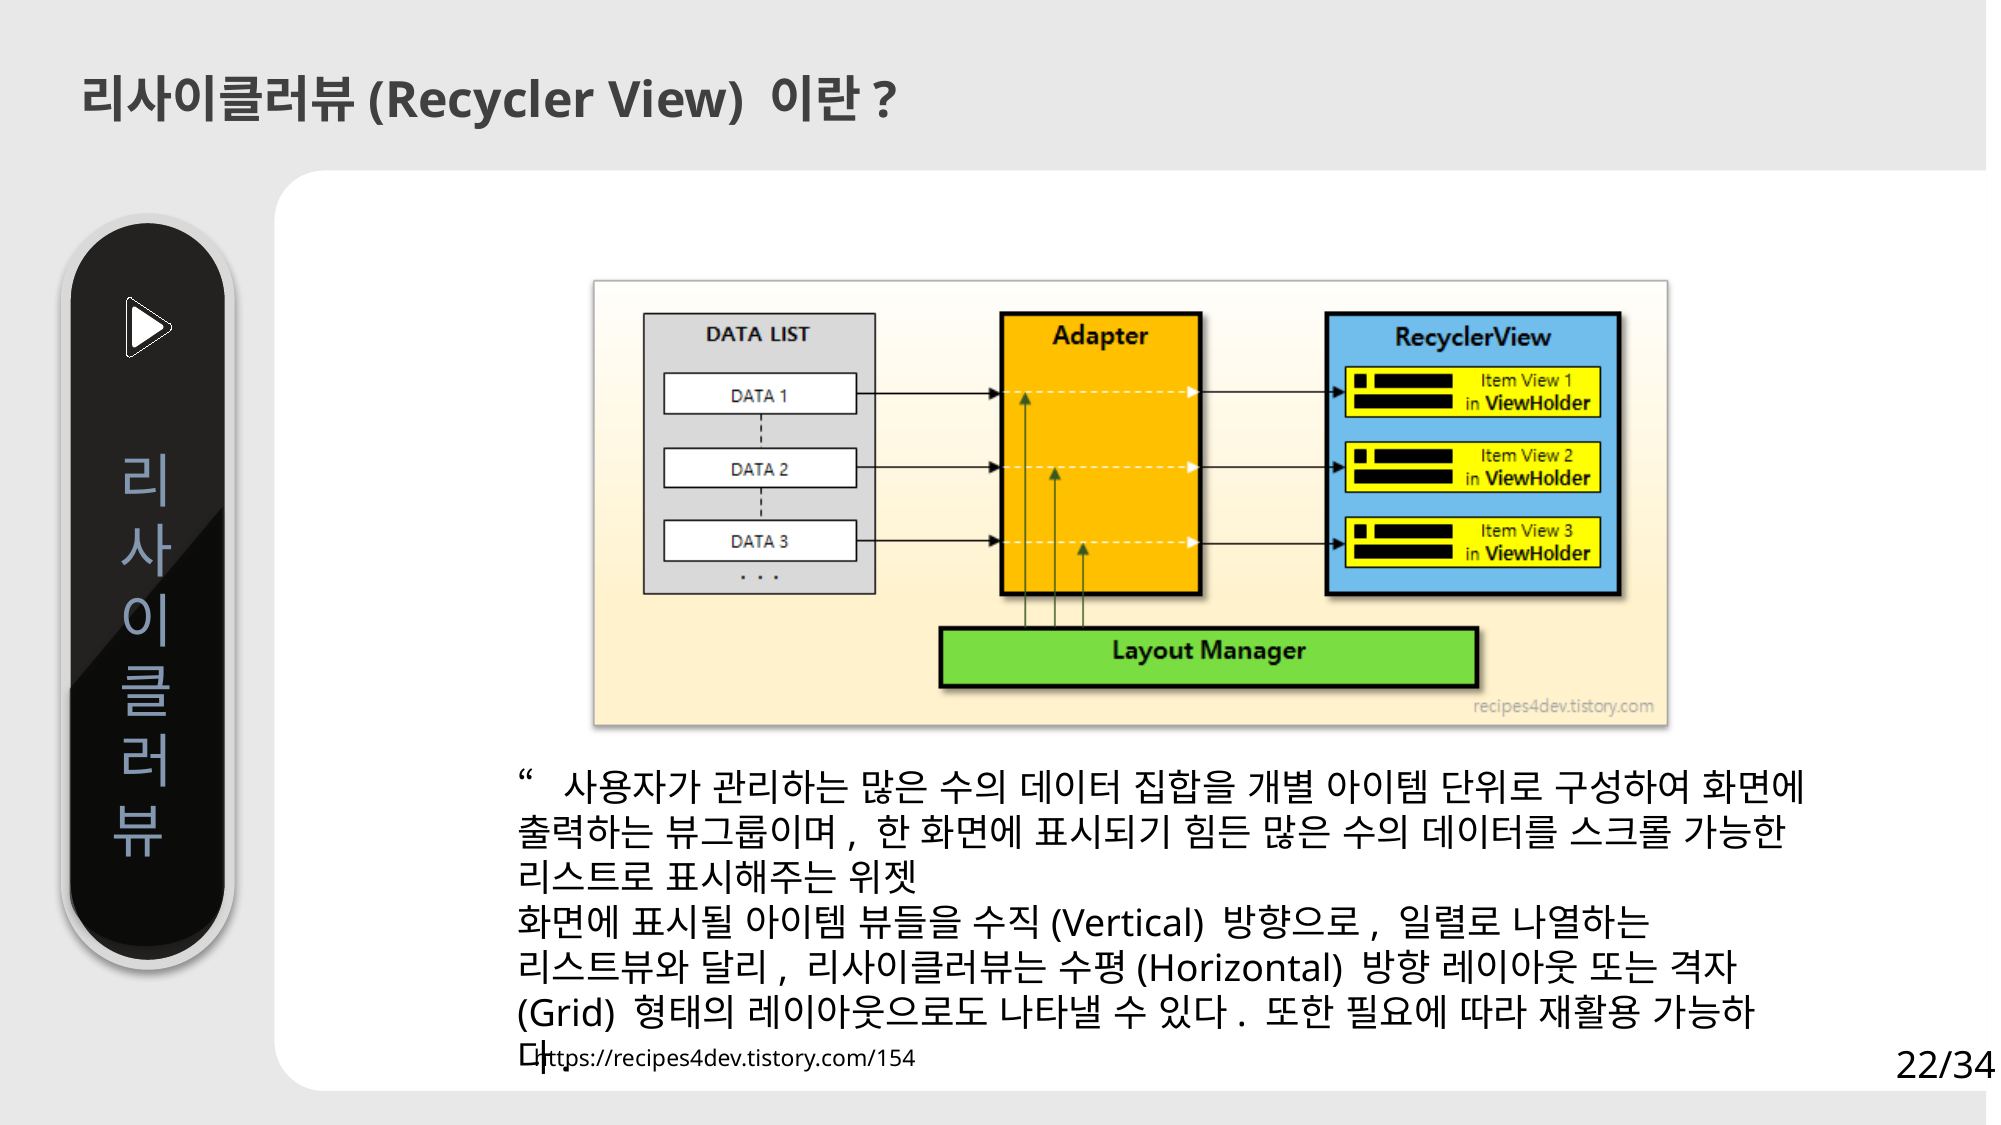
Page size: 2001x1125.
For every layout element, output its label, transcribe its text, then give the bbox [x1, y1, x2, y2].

picture [584, 274, 1679, 740]
text_box 22/34 [1881, 1033, 2000, 1094]
text_box https://recipes4dev.tistory.com/154 [519, 1036, 1347, 1079]
text_box [84, 928, 218, 966]
text_box [64, 217, 231, 894]
text_box [68, 504, 224, 948]
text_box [126, 297, 172, 358]
text_box 리사이클러뷰(Recycler View) 이란? [65, 30, 880, 136]
text_box “사용자가 관리하는 많은 수의 데이터 집합을 개별 아이템 단위로 구성하여 화면에 출력하는 뷰그룹이며, 한 화면에 표시되기 힘든 많은 수의 데이터를 스크롤 가능한 리스트로 표시해주는 위젯 화면에 표시될 아이템 뷰들을 수직(Vertical) 방향으로, 일렬로 나열하는 리스트뷰와 달리, 리사이클러뷰는 수평(Horizontal) 방향 레이아웃 또는 격자(Grid) 형태의 레이아웃으로도 나타낼 수 있다. 또한 필요에 따라 재활용 가능하다. [502, 756, 1824, 1125]
text_box 리사이클러뷰 [77, 436, 214, 871]
text_box [0, 0, 1988, 1125]
